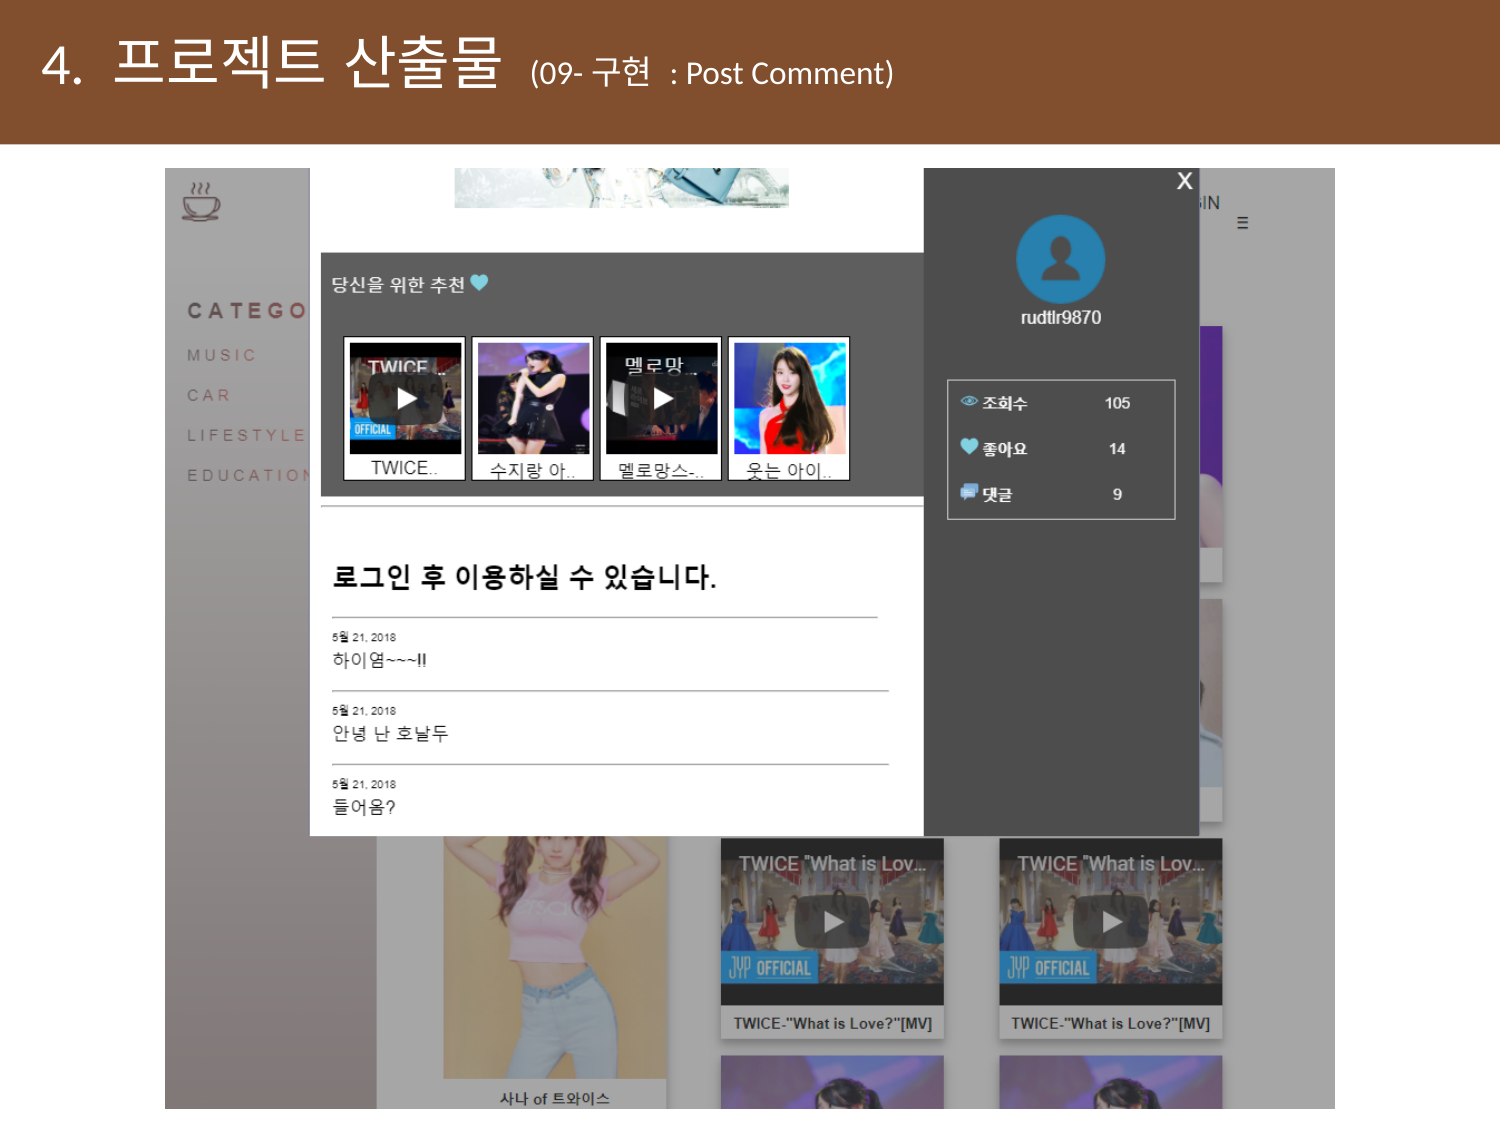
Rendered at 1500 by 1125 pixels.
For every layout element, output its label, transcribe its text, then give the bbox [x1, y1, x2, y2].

text_box [0, 0, 1500, 145]
text_box 4. 프로젝트 산출물 (09-구현 : Post Comment) [26, 19, 910, 104]
picture [165, 168, 1335, 1109]
